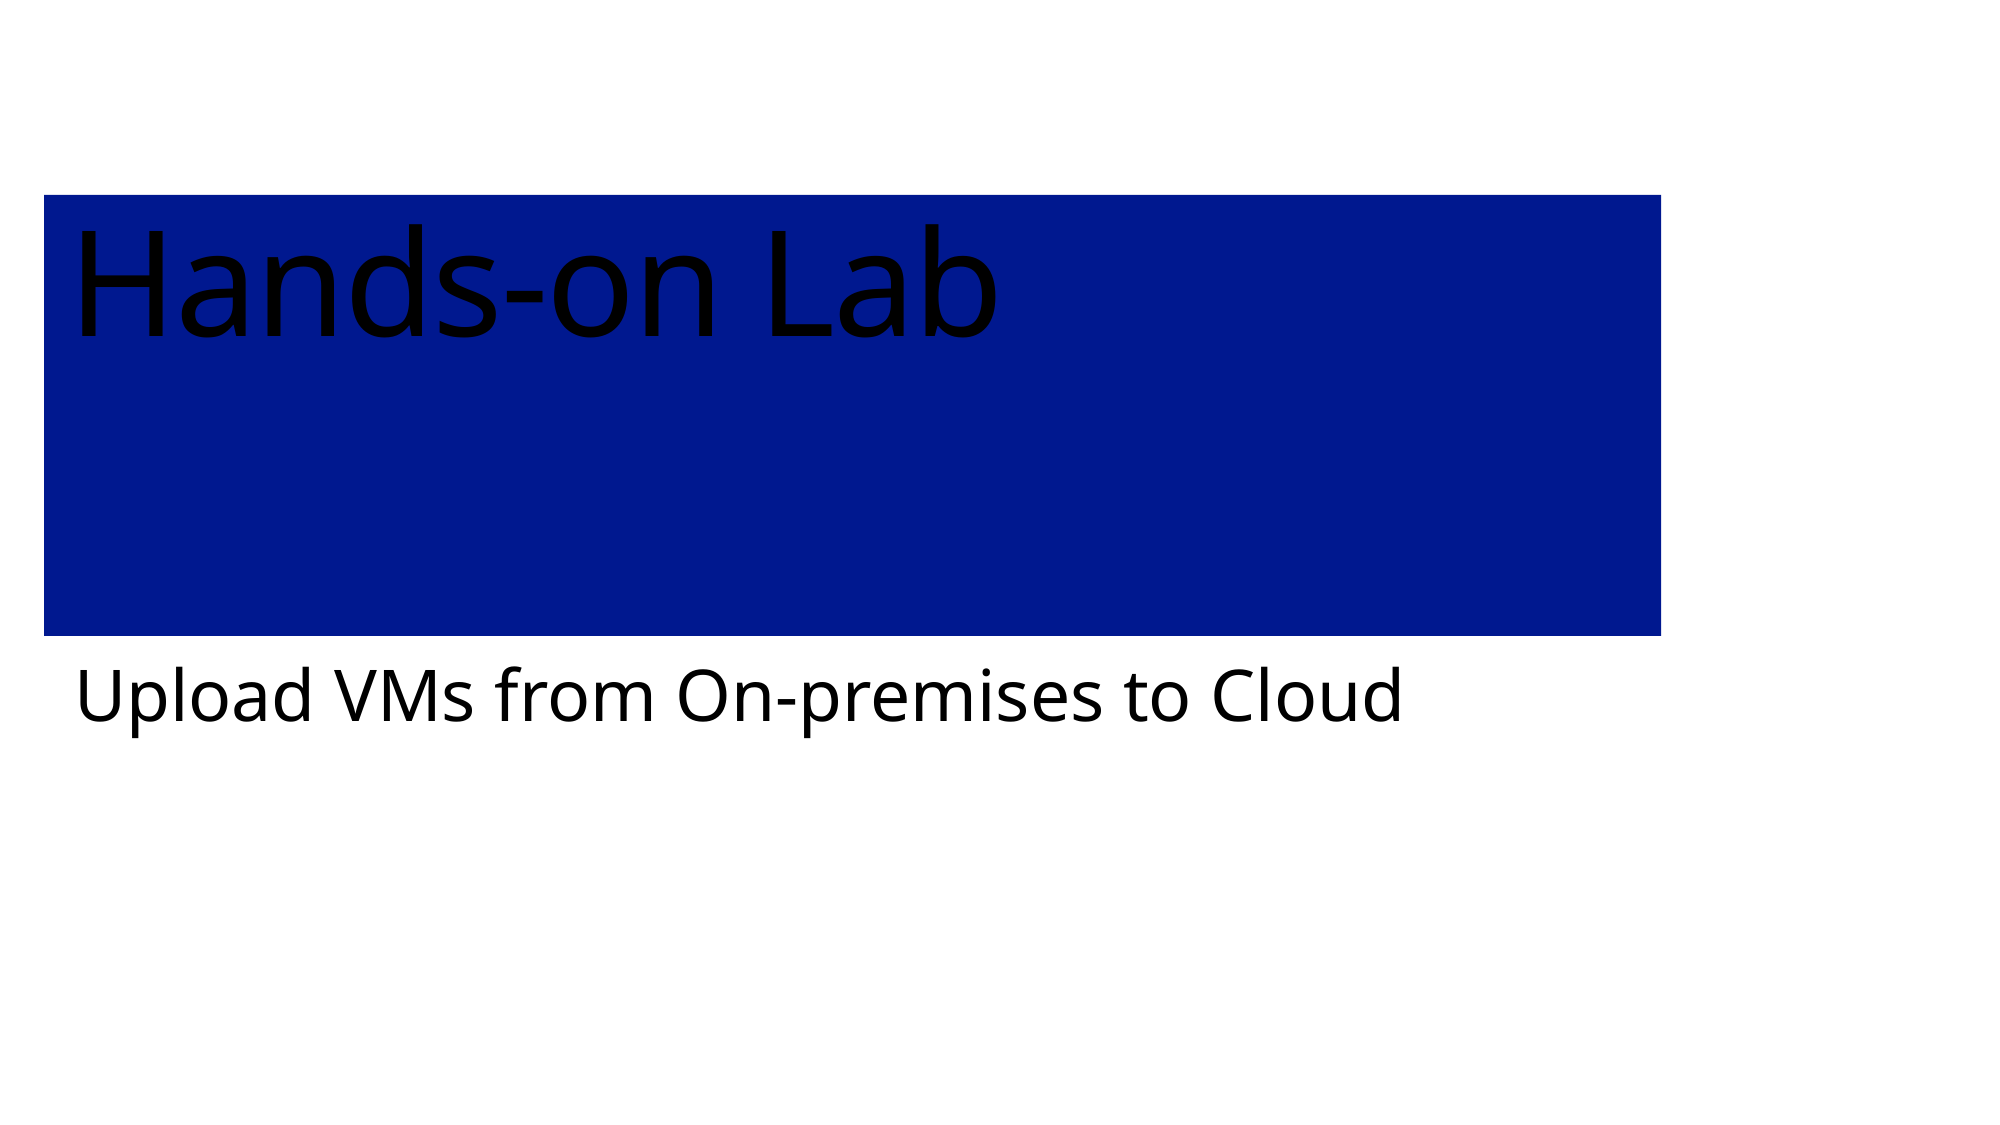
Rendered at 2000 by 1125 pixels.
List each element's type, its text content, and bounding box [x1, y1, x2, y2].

title Hands-on Lab [44, 194, 1661, 636]
list Upload VMs from On-premises to Cloud [44, 636, 1662, 931]
